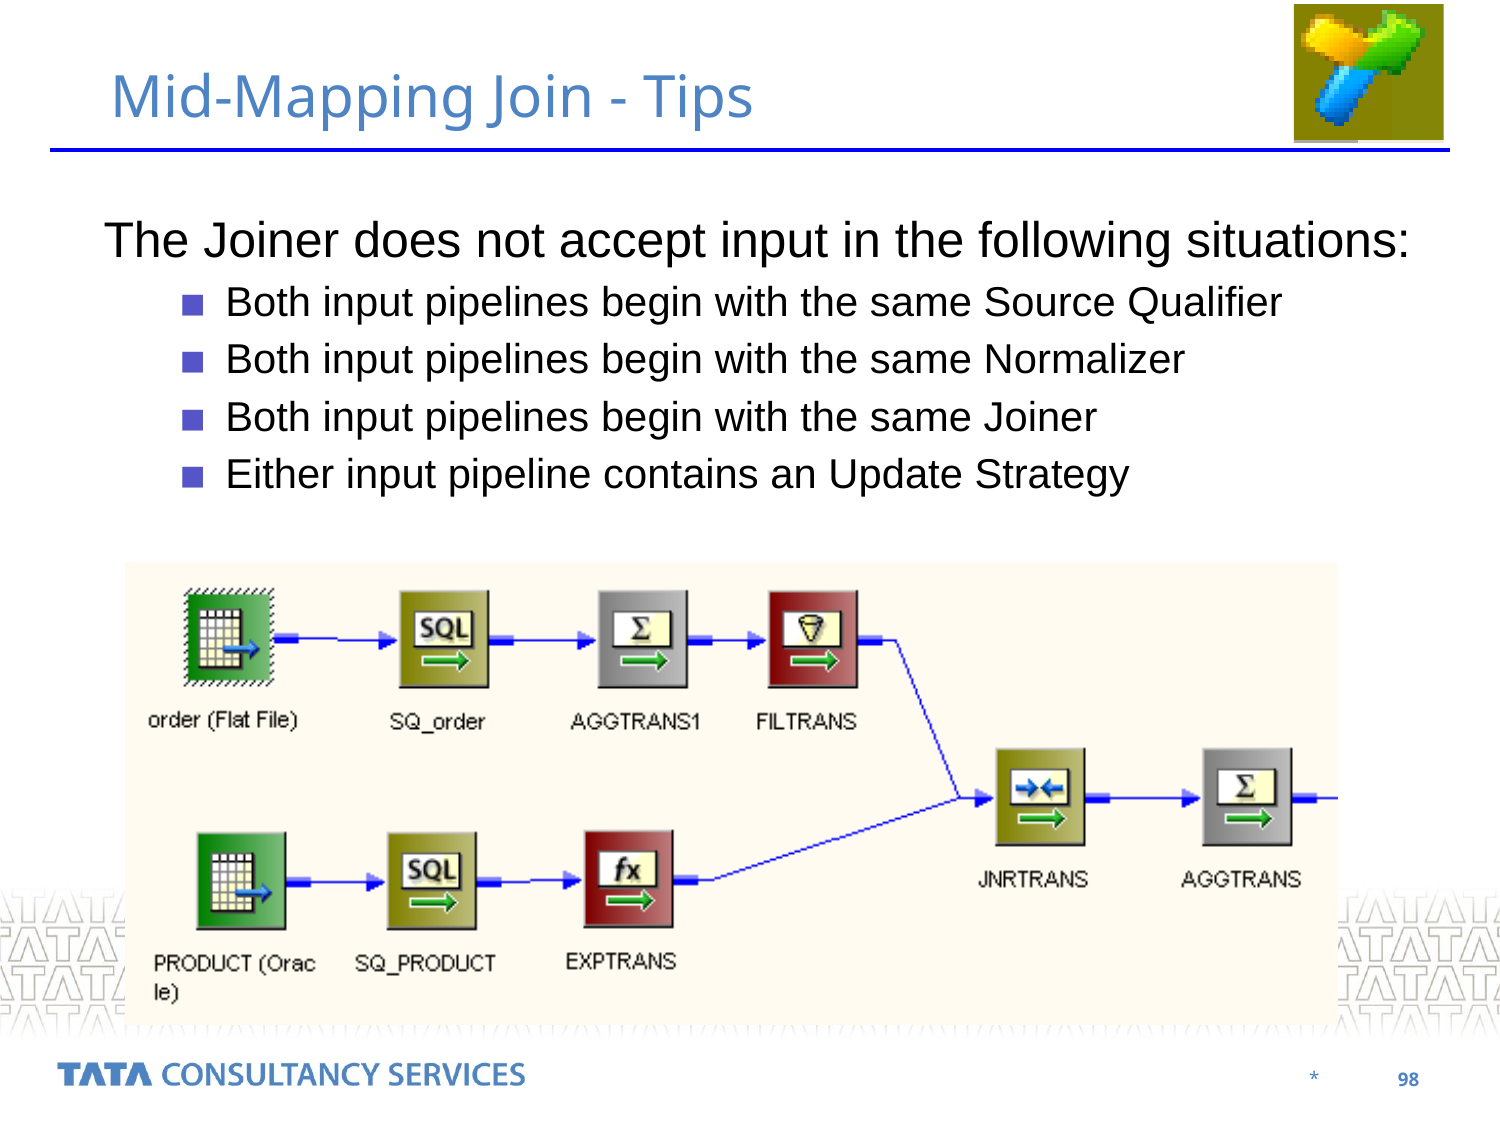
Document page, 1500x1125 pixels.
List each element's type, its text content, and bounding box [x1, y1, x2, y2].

picture [0, 562, 1500, 1039]
slide_number ‹#› [1371, 1059, 1435, 1104]
picture [1293, 4, 1444, 143]
picture [57, 1062, 525, 1086]
text_box The Joiner does not accept input in the following situations: Both input pipelines begin with the same Source Qualifier Both input pipelines begin with the same Normalizer Both input pipelines begin with the same Joiner Either input pipeline contains an Update Strategy [88, 200, 1438, 525]
title Mid-Mapping Join - Tips [95, 22, 1456, 166]
